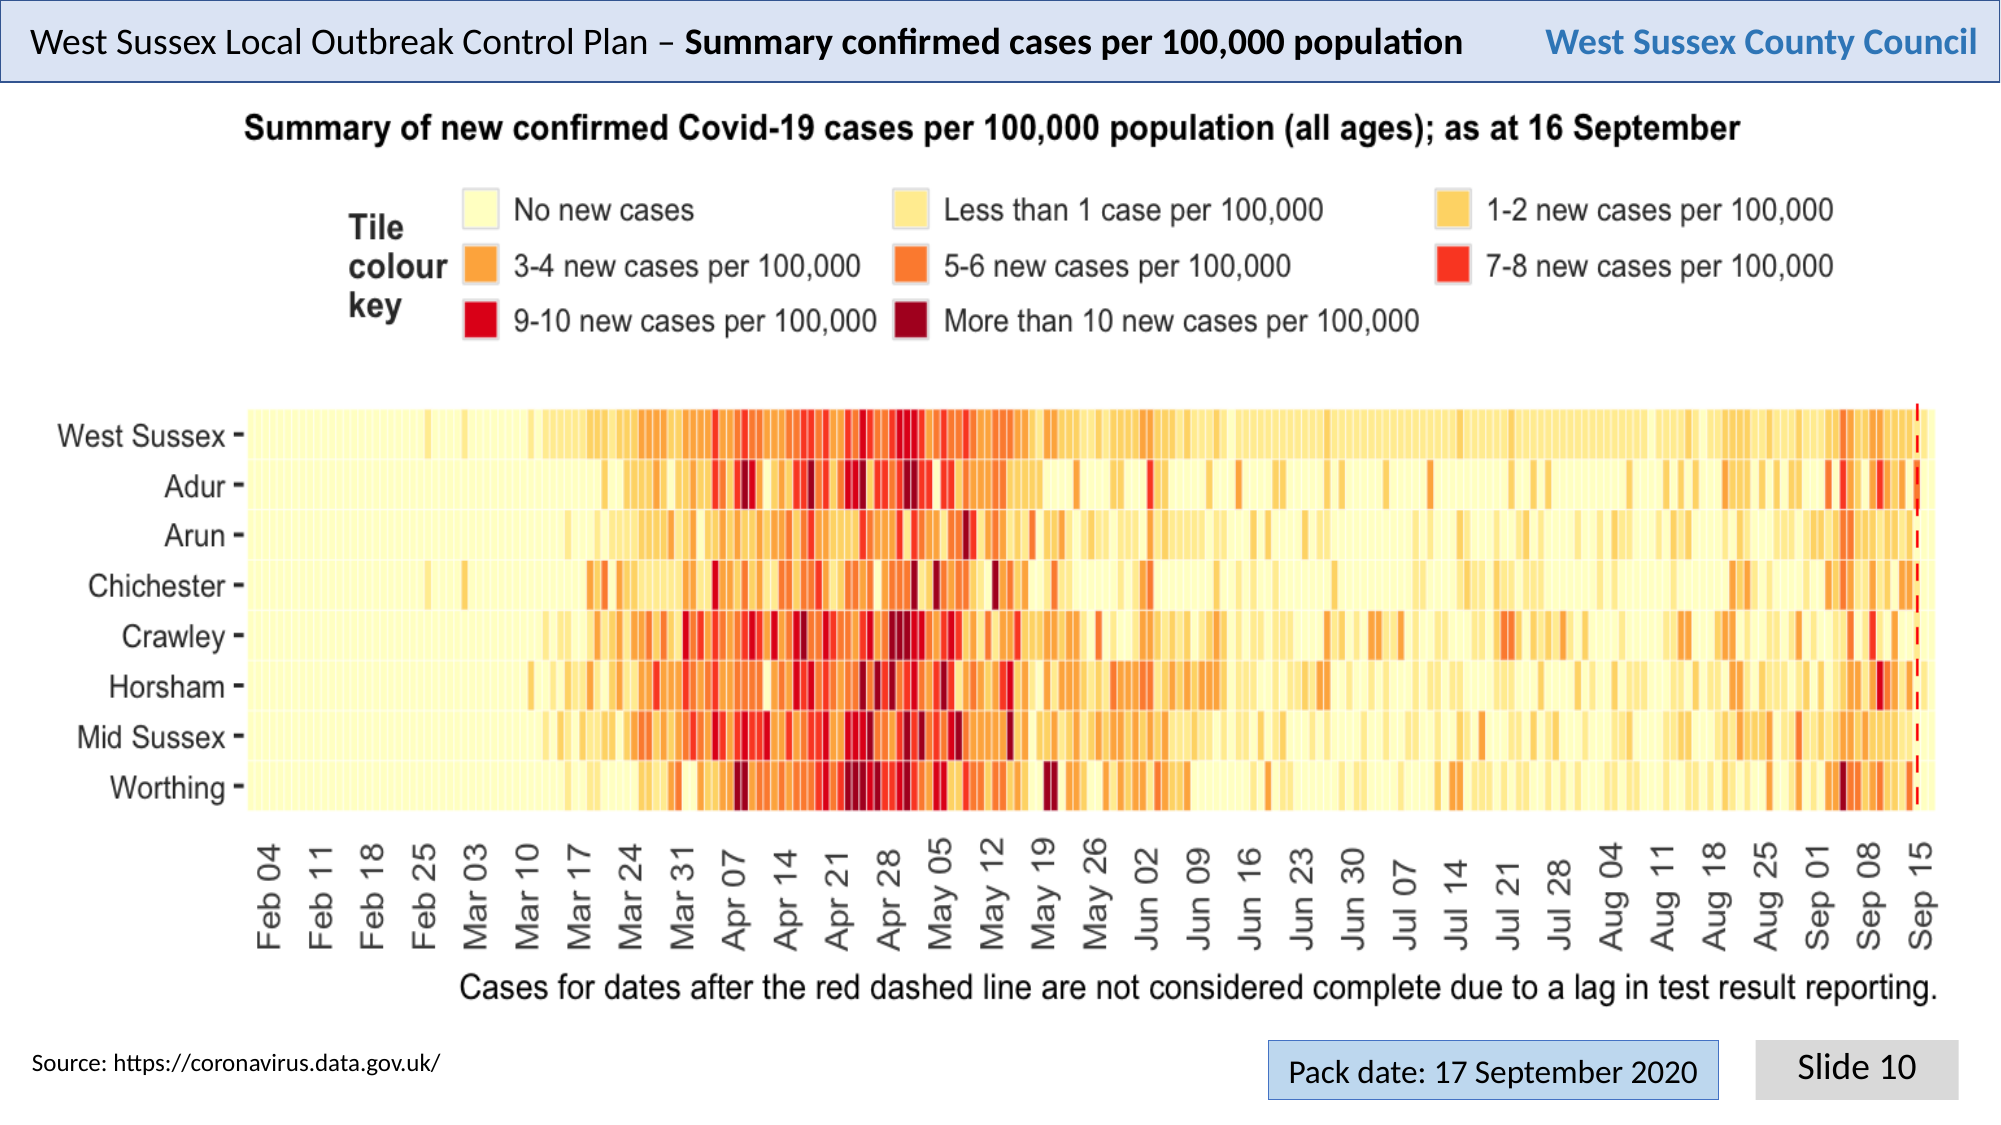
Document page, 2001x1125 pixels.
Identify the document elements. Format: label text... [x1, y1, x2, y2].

picture [38, 91, 1959, 1028]
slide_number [1268, 1040, 1719, 1100]
list Slide 10 [1755, 1040, 1959, 1100]
list Source: https://coronavirus.data.gov.uk/ [17, 1042, 660, 1103]
